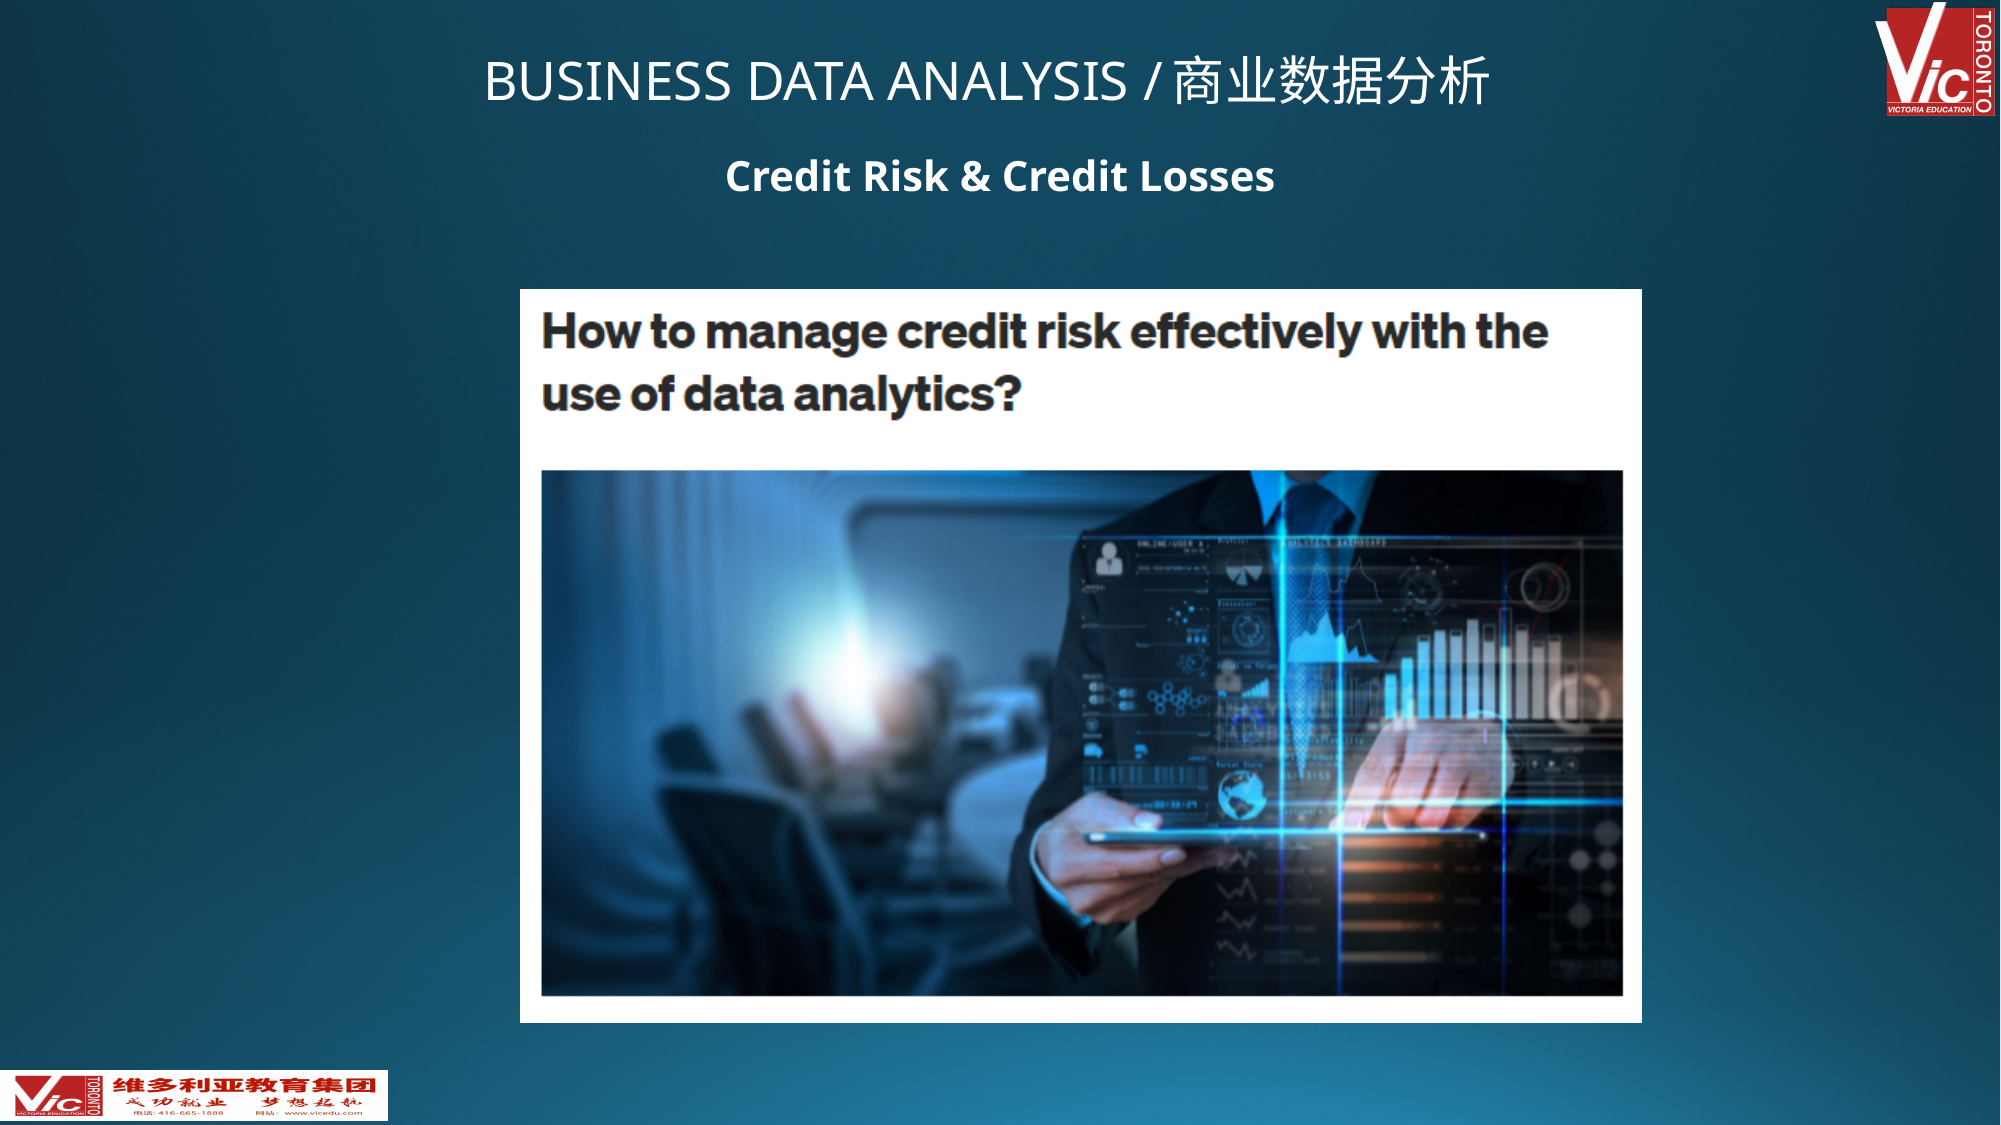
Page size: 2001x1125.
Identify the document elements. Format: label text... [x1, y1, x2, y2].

text_box Business Data analysis /商业数据分析 [122, 39, 1852, 233]
picture [0, 0, 2001, 1125]
